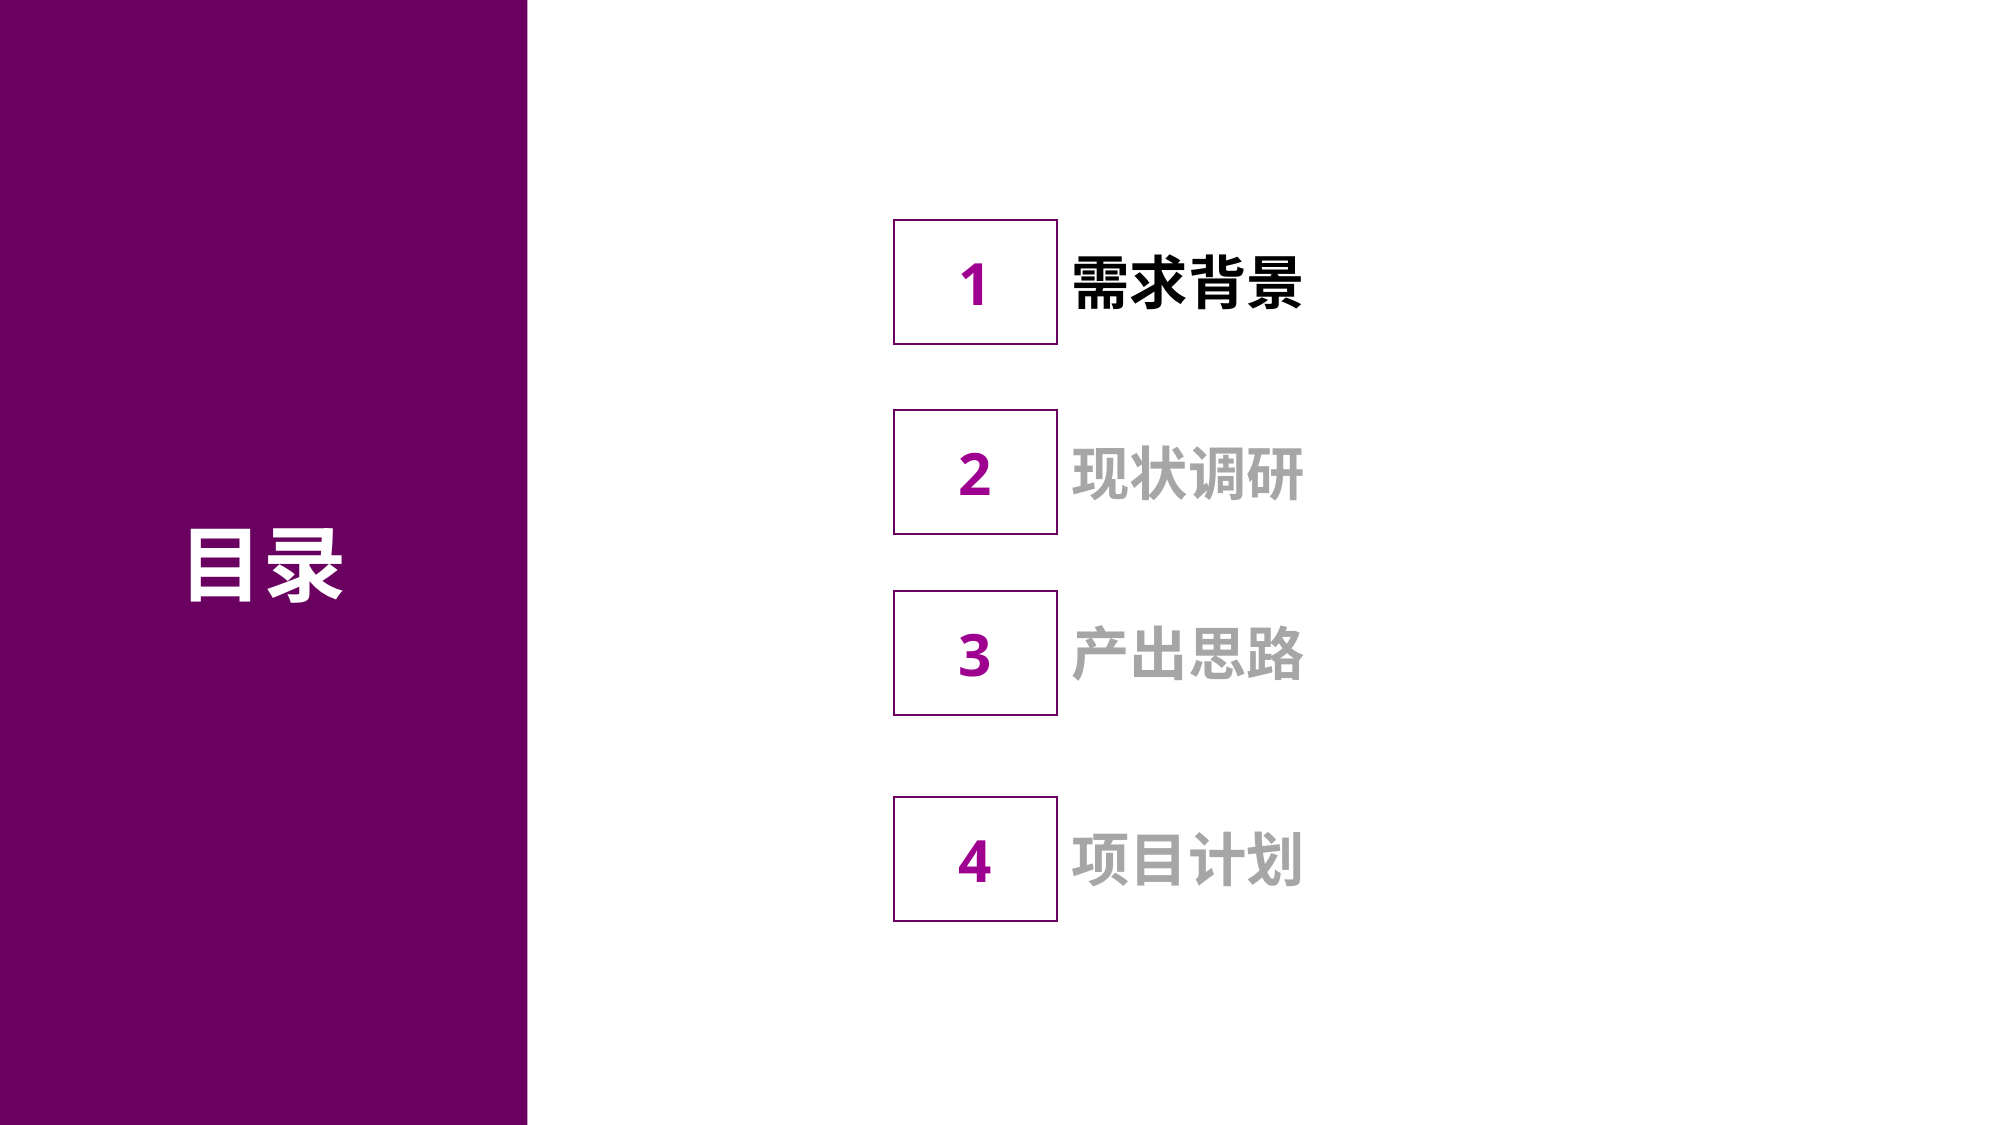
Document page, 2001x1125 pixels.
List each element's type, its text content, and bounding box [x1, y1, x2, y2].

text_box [893, 797, 1505, 922]
text_box [0, 0, 529, 1125]
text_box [893, 410, 1505, 535]
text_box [893, 590, 1505, 715]
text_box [893, 219, 1505, 344]
text_box 目录 [0, 504, 528, 620]
